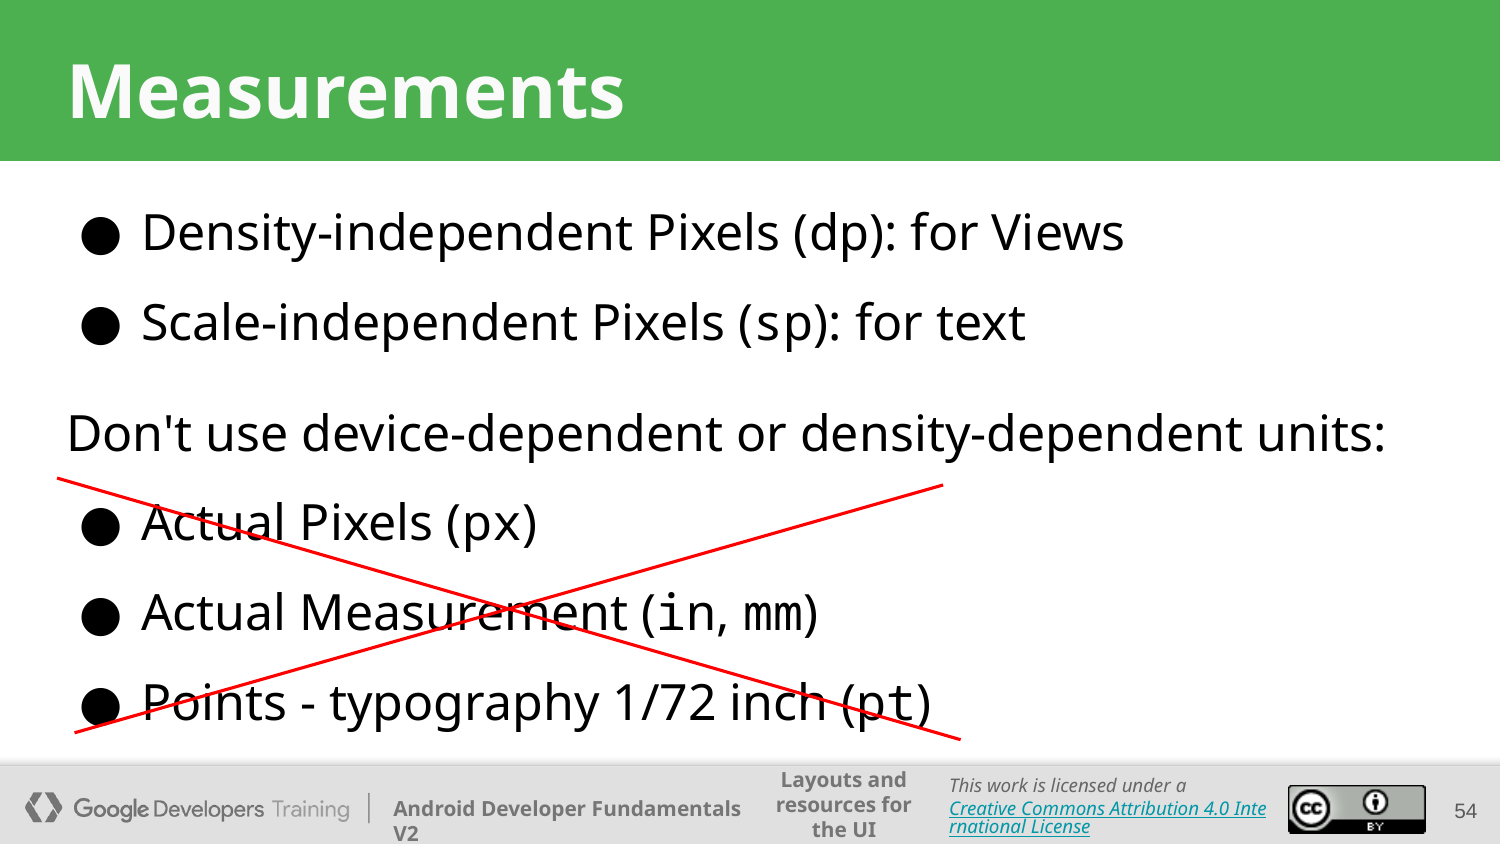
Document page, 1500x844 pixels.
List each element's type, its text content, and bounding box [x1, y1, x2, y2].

slide_number ‹#› [1402, 777, 1493, 842]
title Measurements [51, 28, 1449, 122]
picture [0, 161, 1500, 844]
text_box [74, 484, 944, 734]
list Density-independent Pixels (dp): for Views Scale-independent Pixels (sp): for text Don't use device-dependent or density-dependent units: Actual Pixels (px) Actual Measurement (in, mm) Points - typography 1/72 inch (pt) [51, 176, 1449, 737]
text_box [56, 477, 961, 740]
